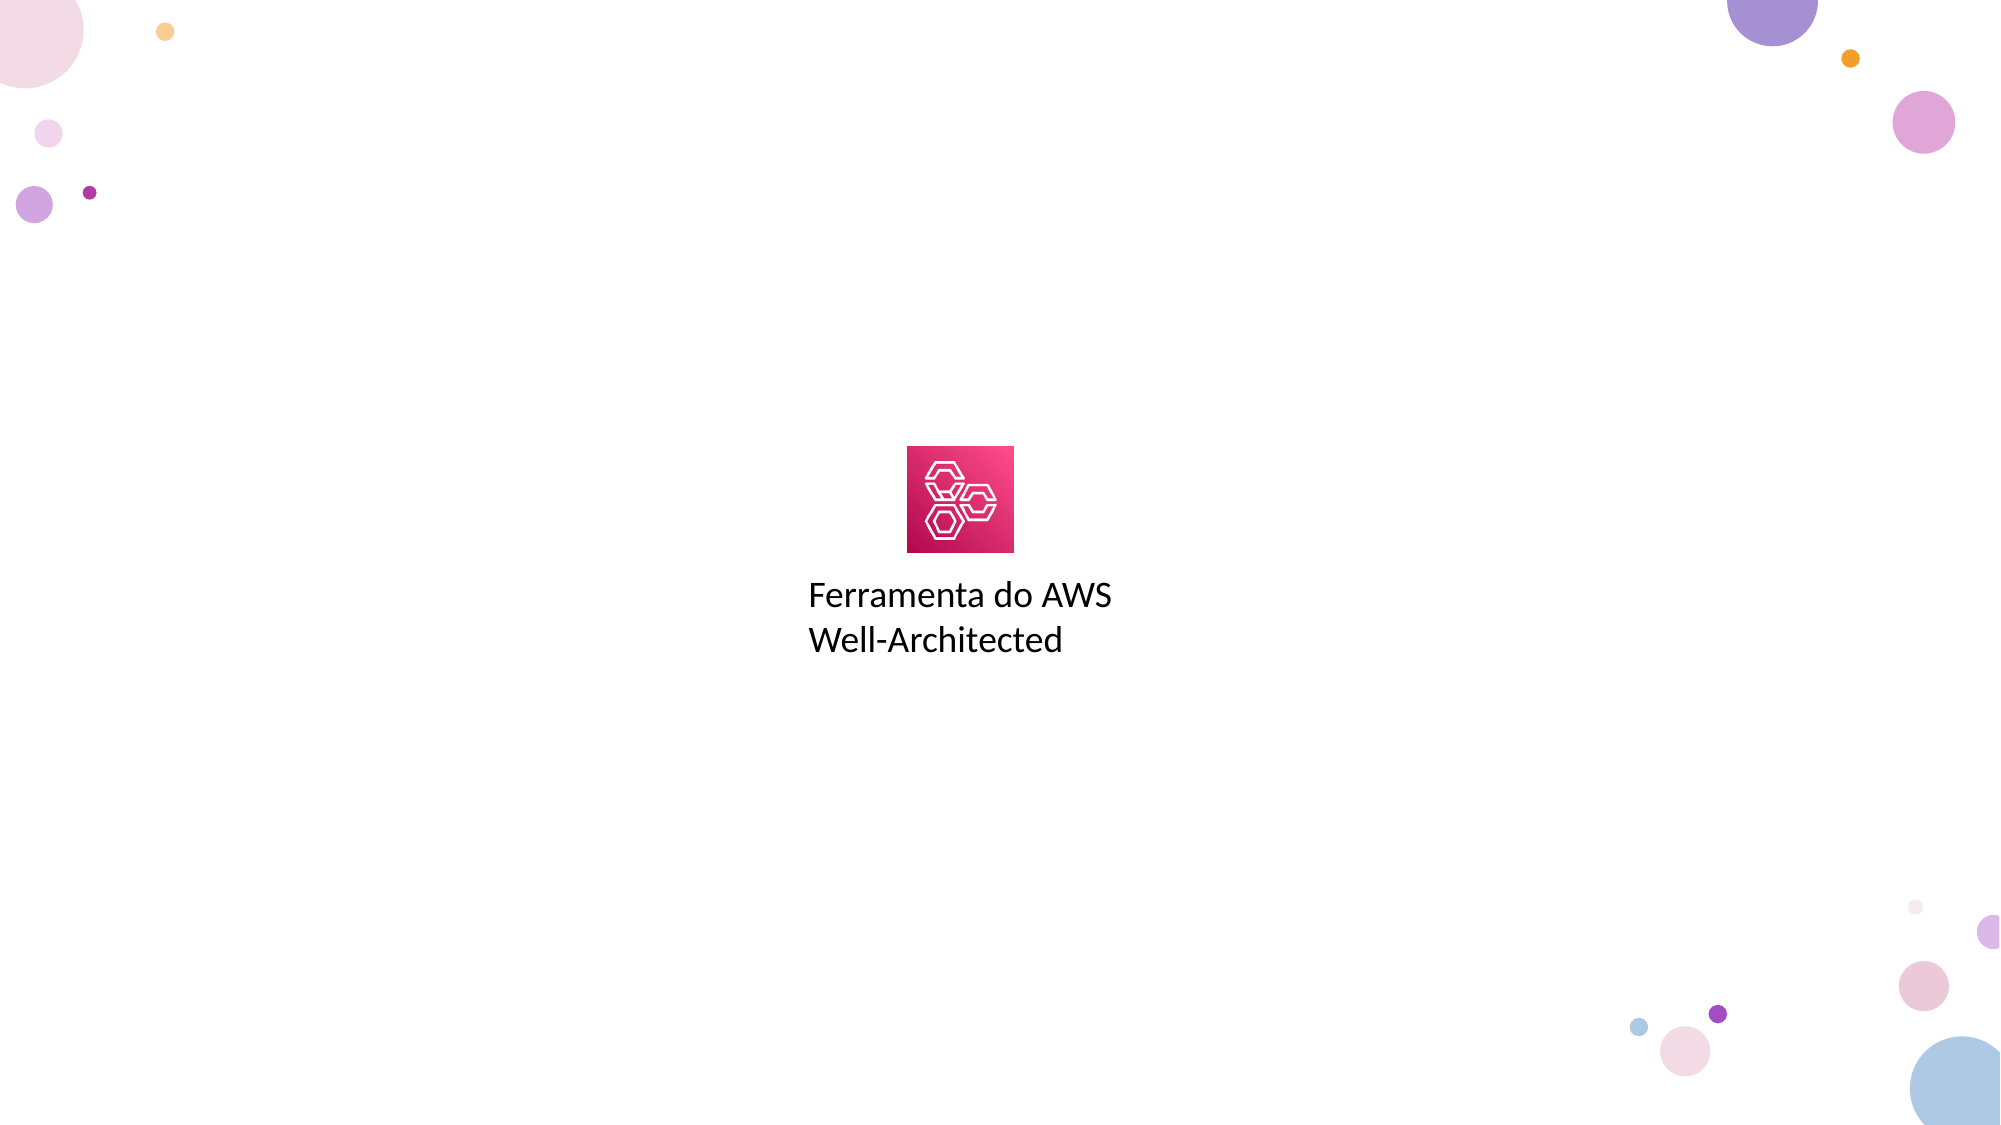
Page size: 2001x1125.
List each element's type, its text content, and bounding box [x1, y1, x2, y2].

text_box [500, 532, 1501, 594]
text_box Ferramenta do AWS Well-Architected [793, 594, 1207, 668]
picture [907, 446, 1014, 553]
